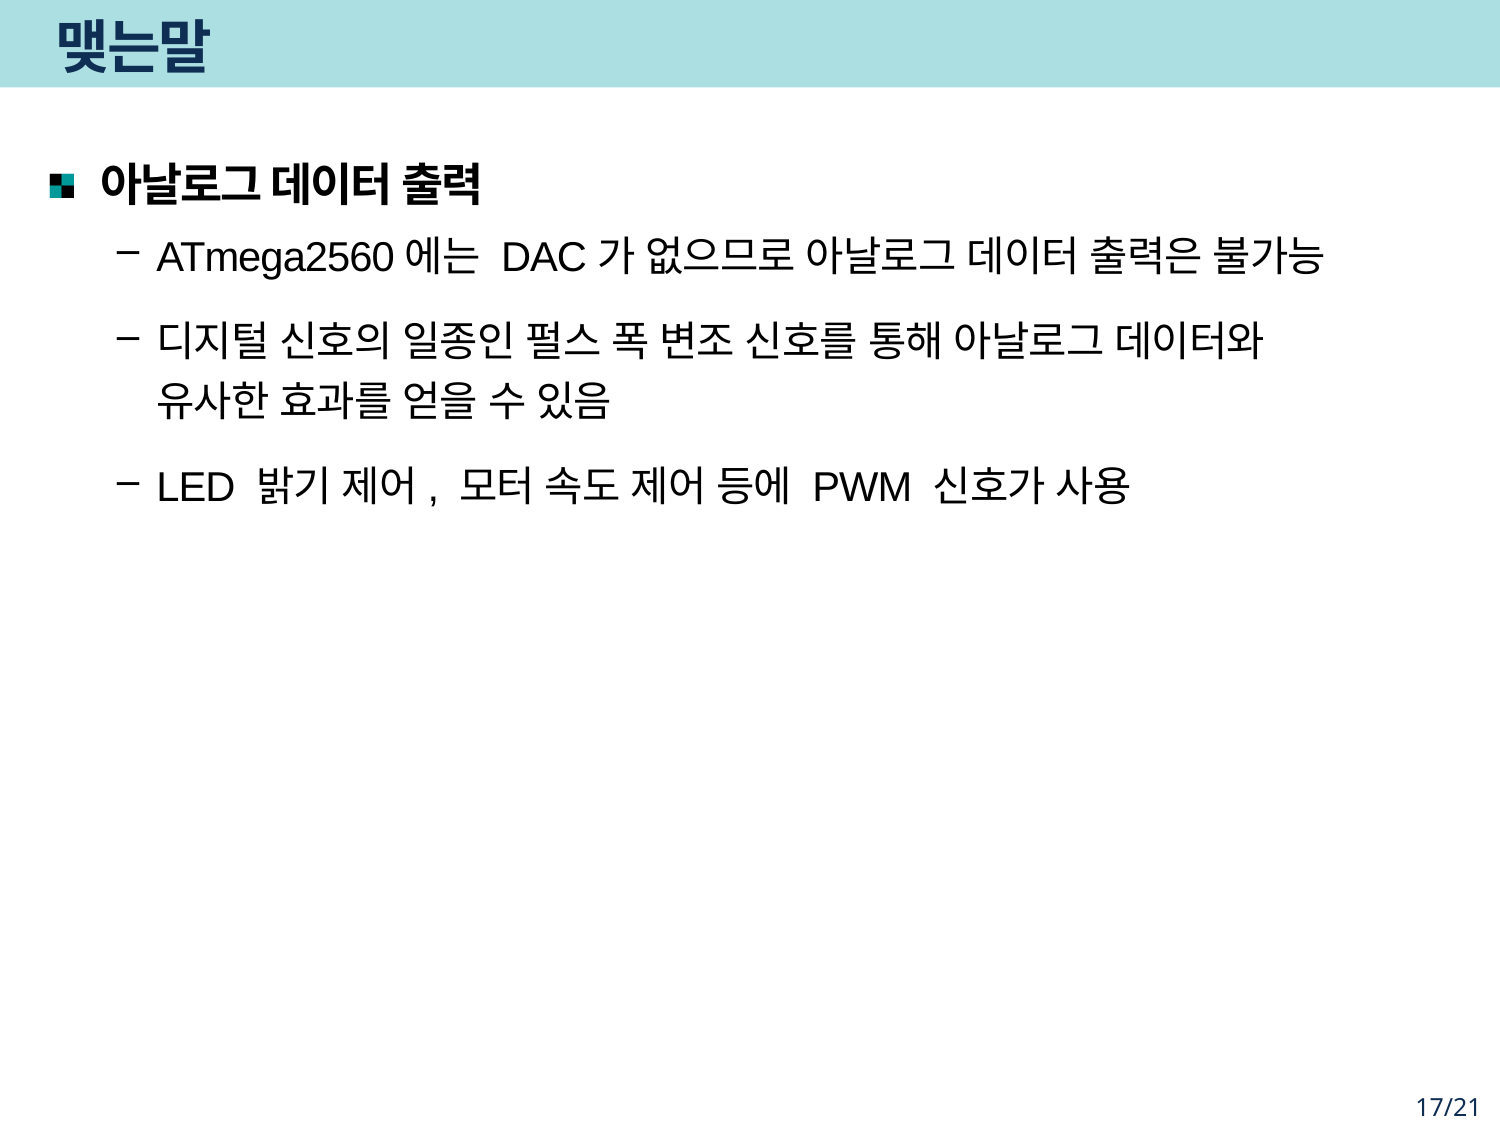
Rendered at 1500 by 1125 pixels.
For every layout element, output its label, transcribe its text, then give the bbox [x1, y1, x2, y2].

title 맺는말 [40, 5, 1288, 84]
text_box ATmega2560에는 DAC가 없으므로 아날로그 데이터 출력은 불가능 디지털 신호의 일종인 펄스 폭 변조 신호를 통해 아날로그 데이터와 유사한 효과를 얻을 수 있음 LED 밝기 제어, 모터 속도 제어 등에 PWM 신호가 사용 [100, 212, 1376, 518]
text_box 아날로그 데이터 출력 [29, 137, 1433, 218]
picture [44, 168, 74, 198]
